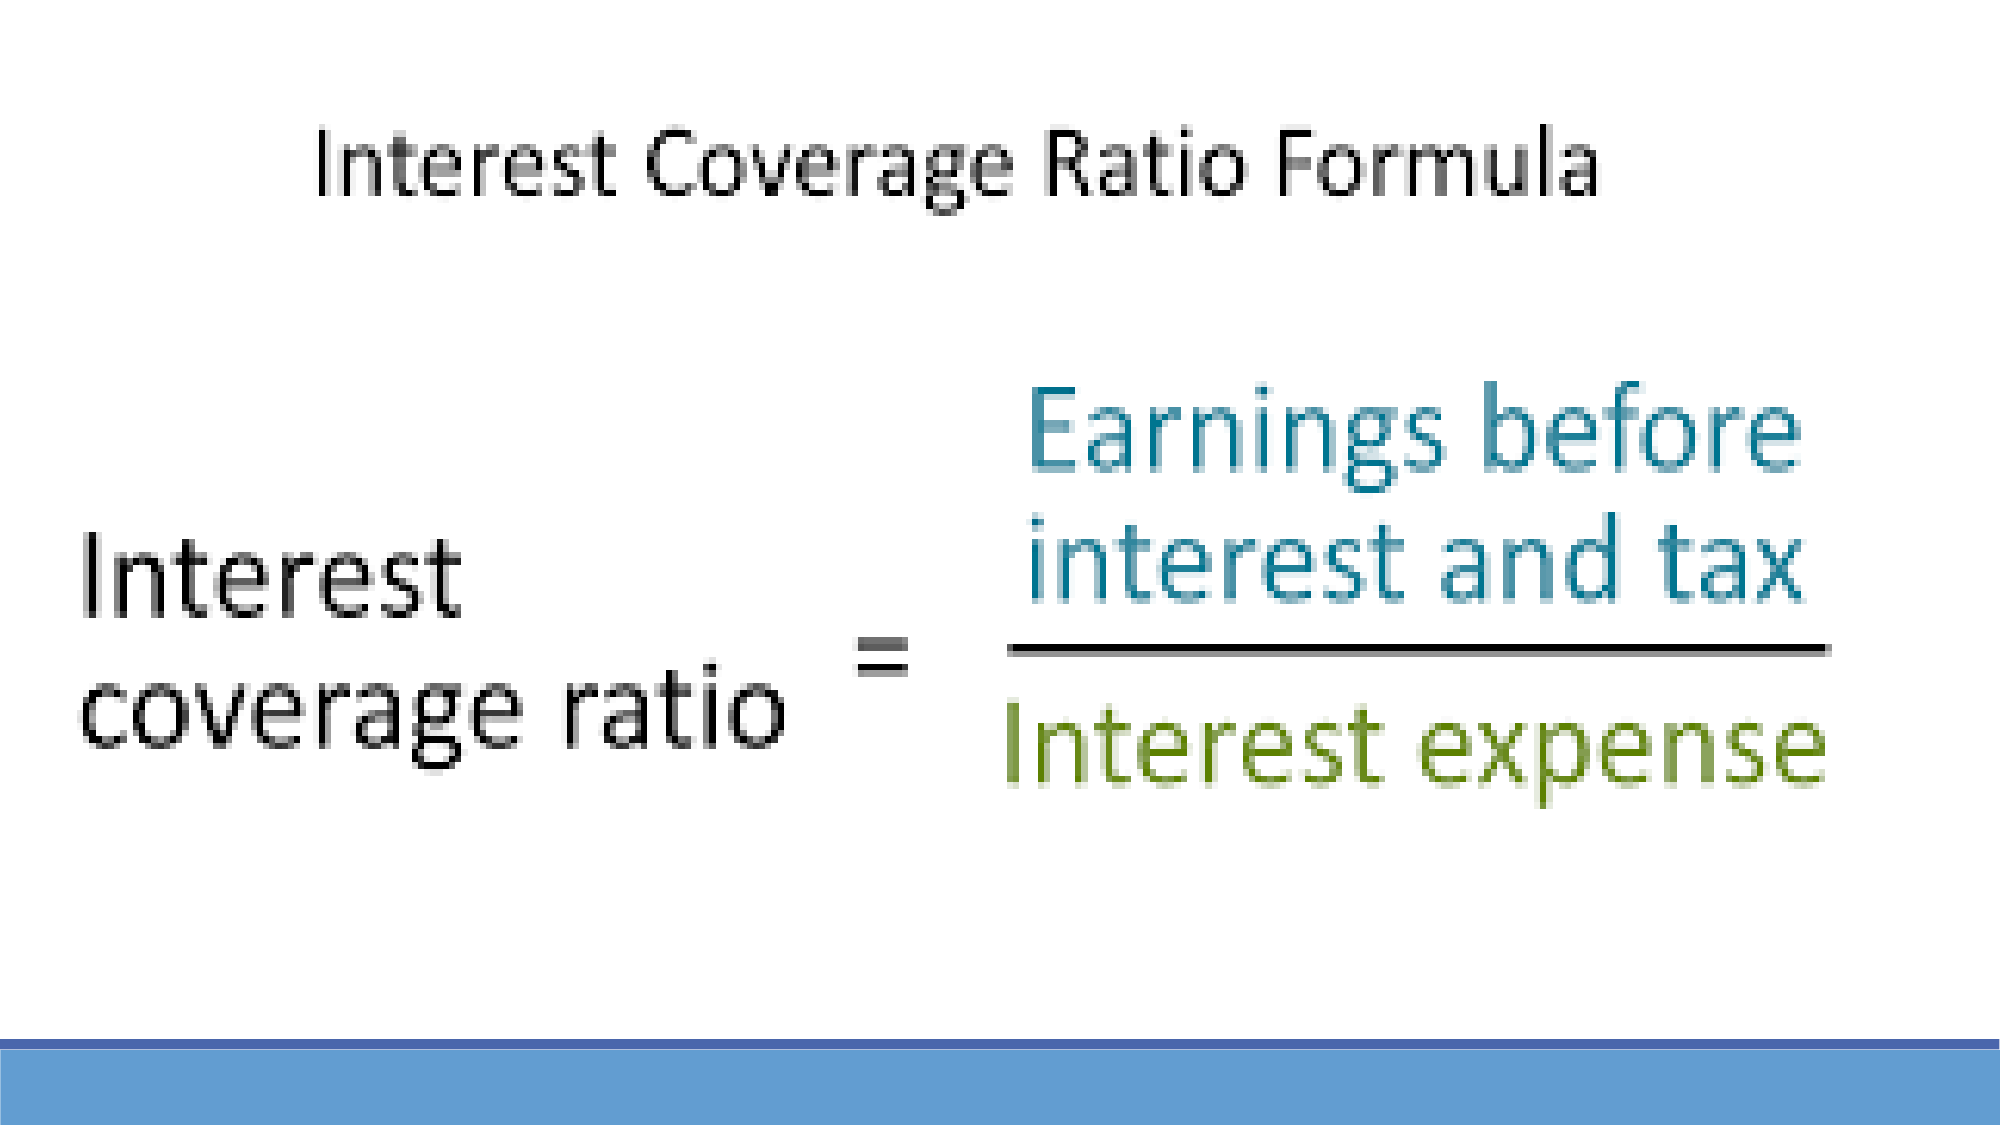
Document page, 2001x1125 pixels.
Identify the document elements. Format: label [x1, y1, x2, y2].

picture [34, 19, 1894, 1031]
